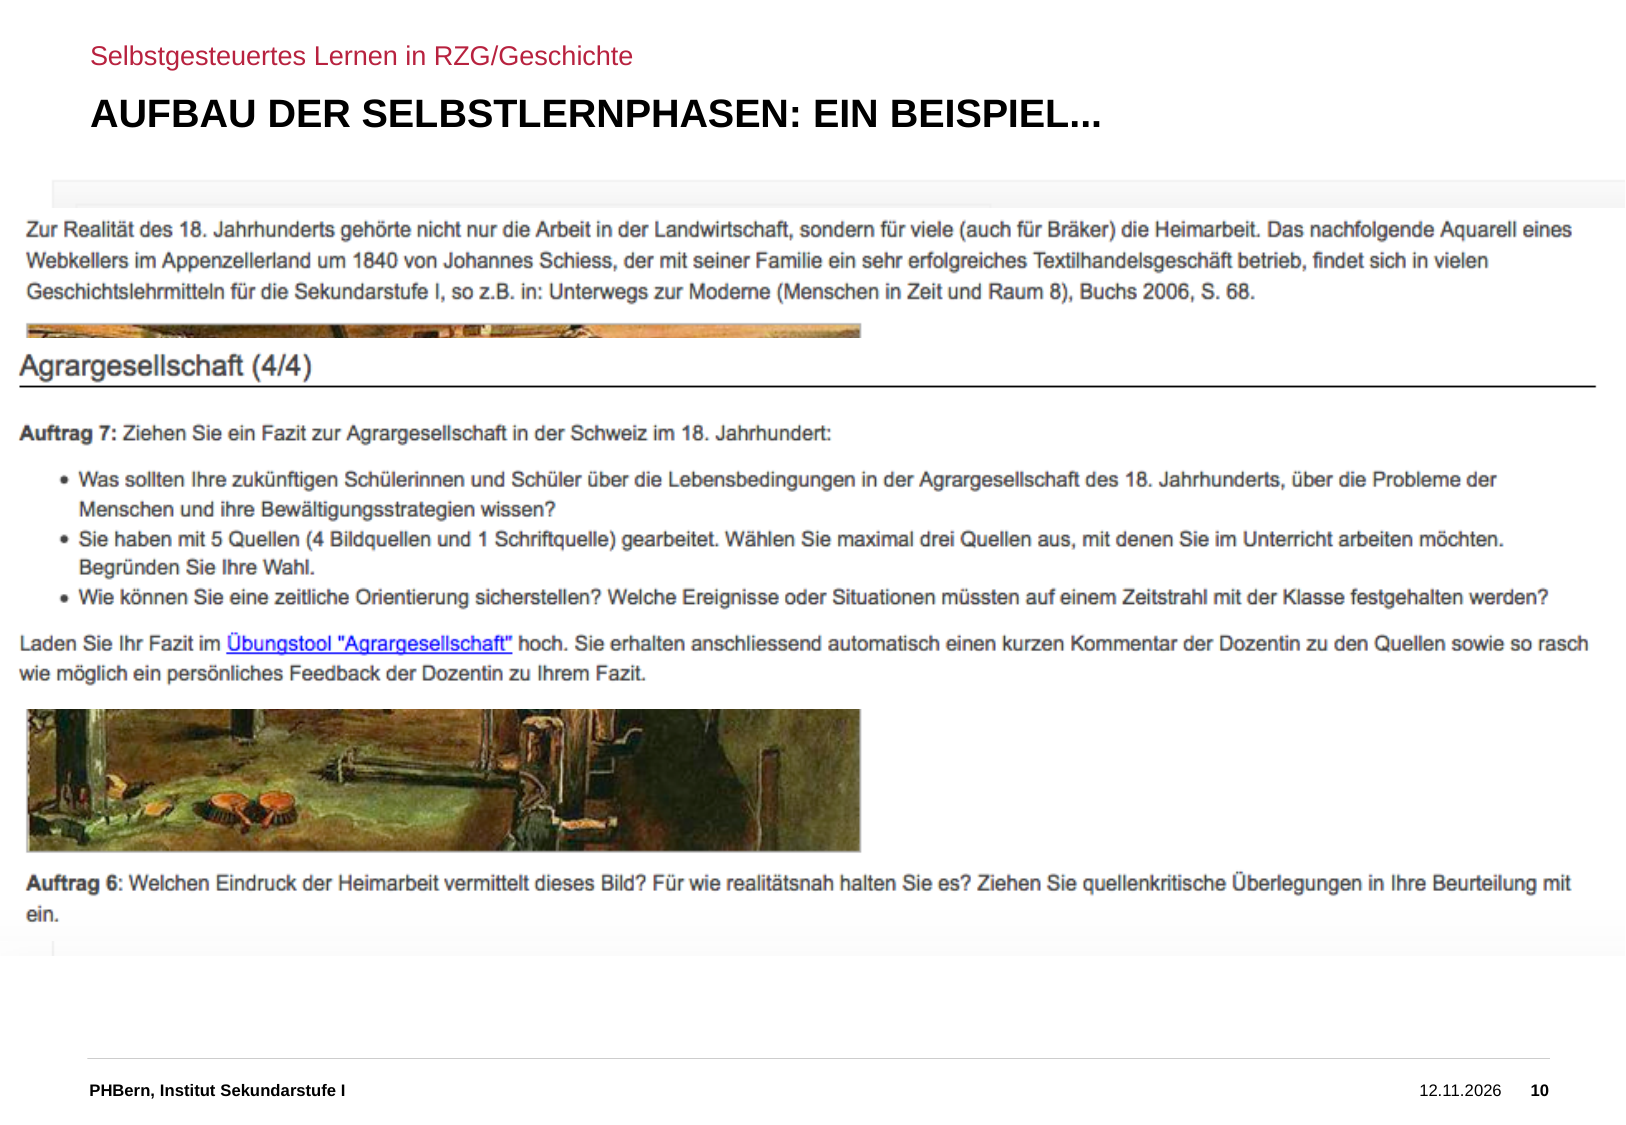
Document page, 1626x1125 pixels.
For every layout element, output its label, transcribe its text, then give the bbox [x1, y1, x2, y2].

picture [0, 166, 1625, 956]
list Selbstgesteuertes Lernen in RZG/Geschichte [75, 30, 1551, 79]
title Aufbau der Selbstlernphasen: ein Beispiel... [75, 78, 1550, 143]
